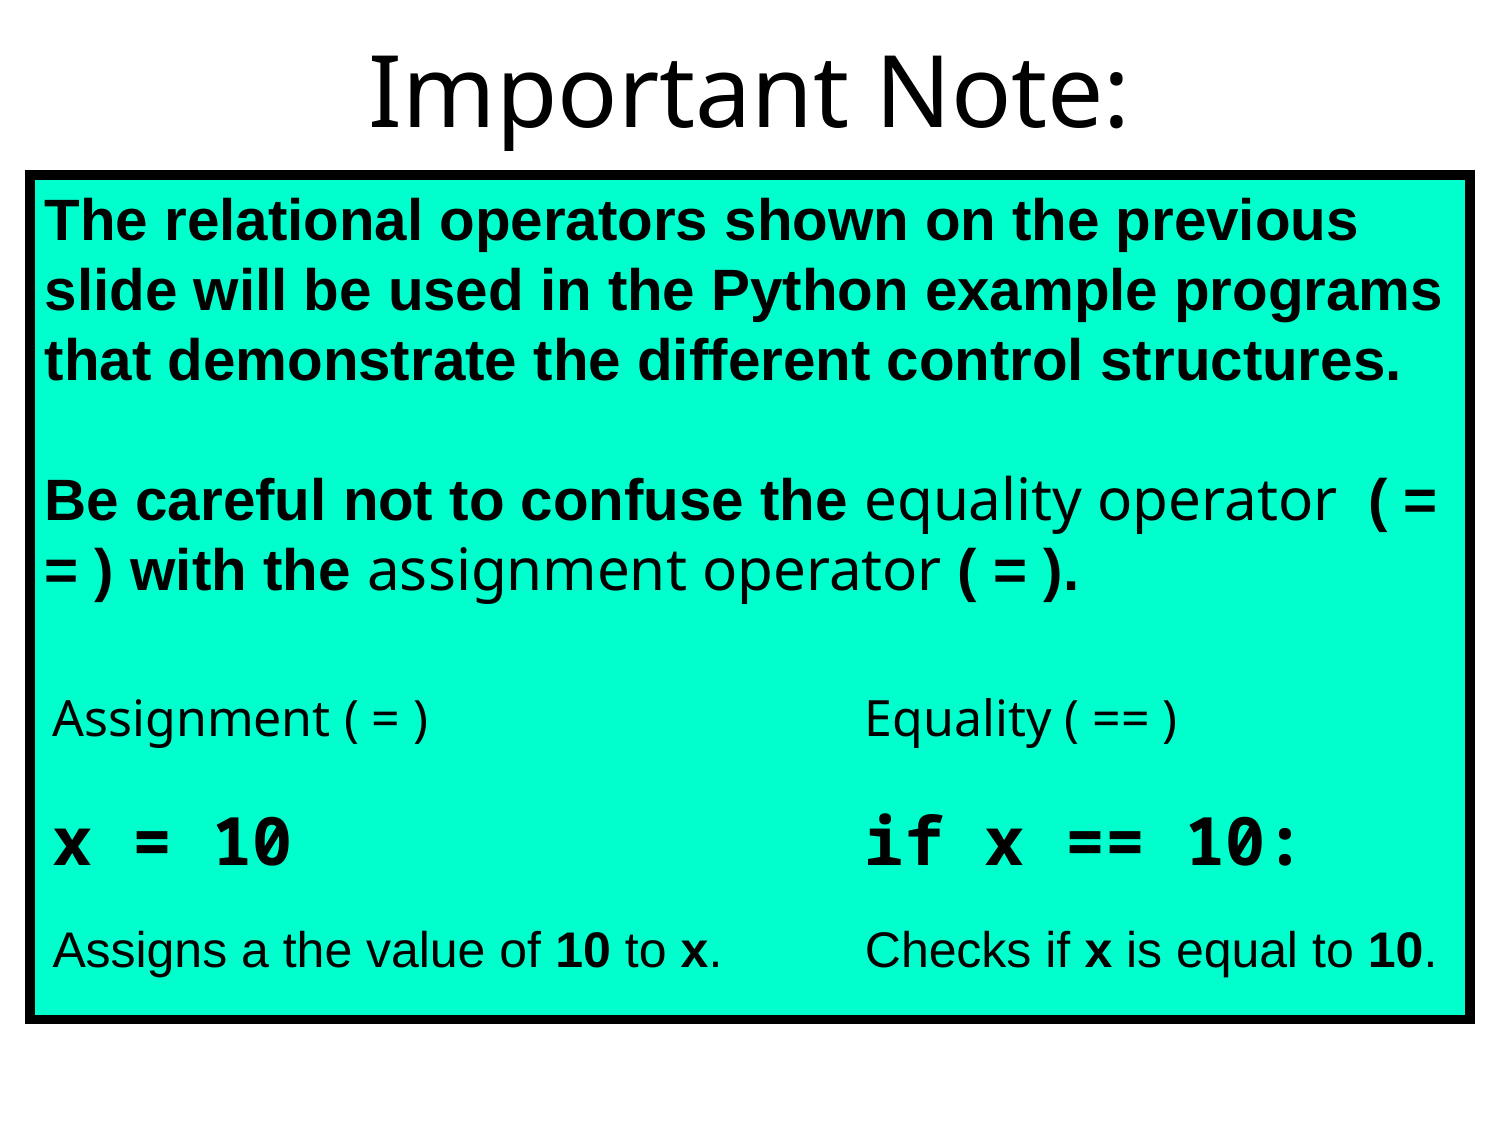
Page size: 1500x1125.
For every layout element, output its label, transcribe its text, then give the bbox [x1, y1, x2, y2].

table_cell x = 10 Assigns a the value of 10 to x. [38, 750, 850, 985]
text_box The relational operators shown on the previous slide will be used in the Python example programs that demonstrate the different control structures. Be careful not to confuse the equality operator ( = = ) with the assignment operator ( = ). [29, 174, 1470, 1020]
title Important Note: [0, 0, 1500, 175]
table_header Equality ( == ) [850, 675, 1462, 750]
table_header Assignment ( = ) [38, 675, 850, 750]
table_cell if x == 10: Checks if x is equal to 10. [850, 750, 1462, 985]
